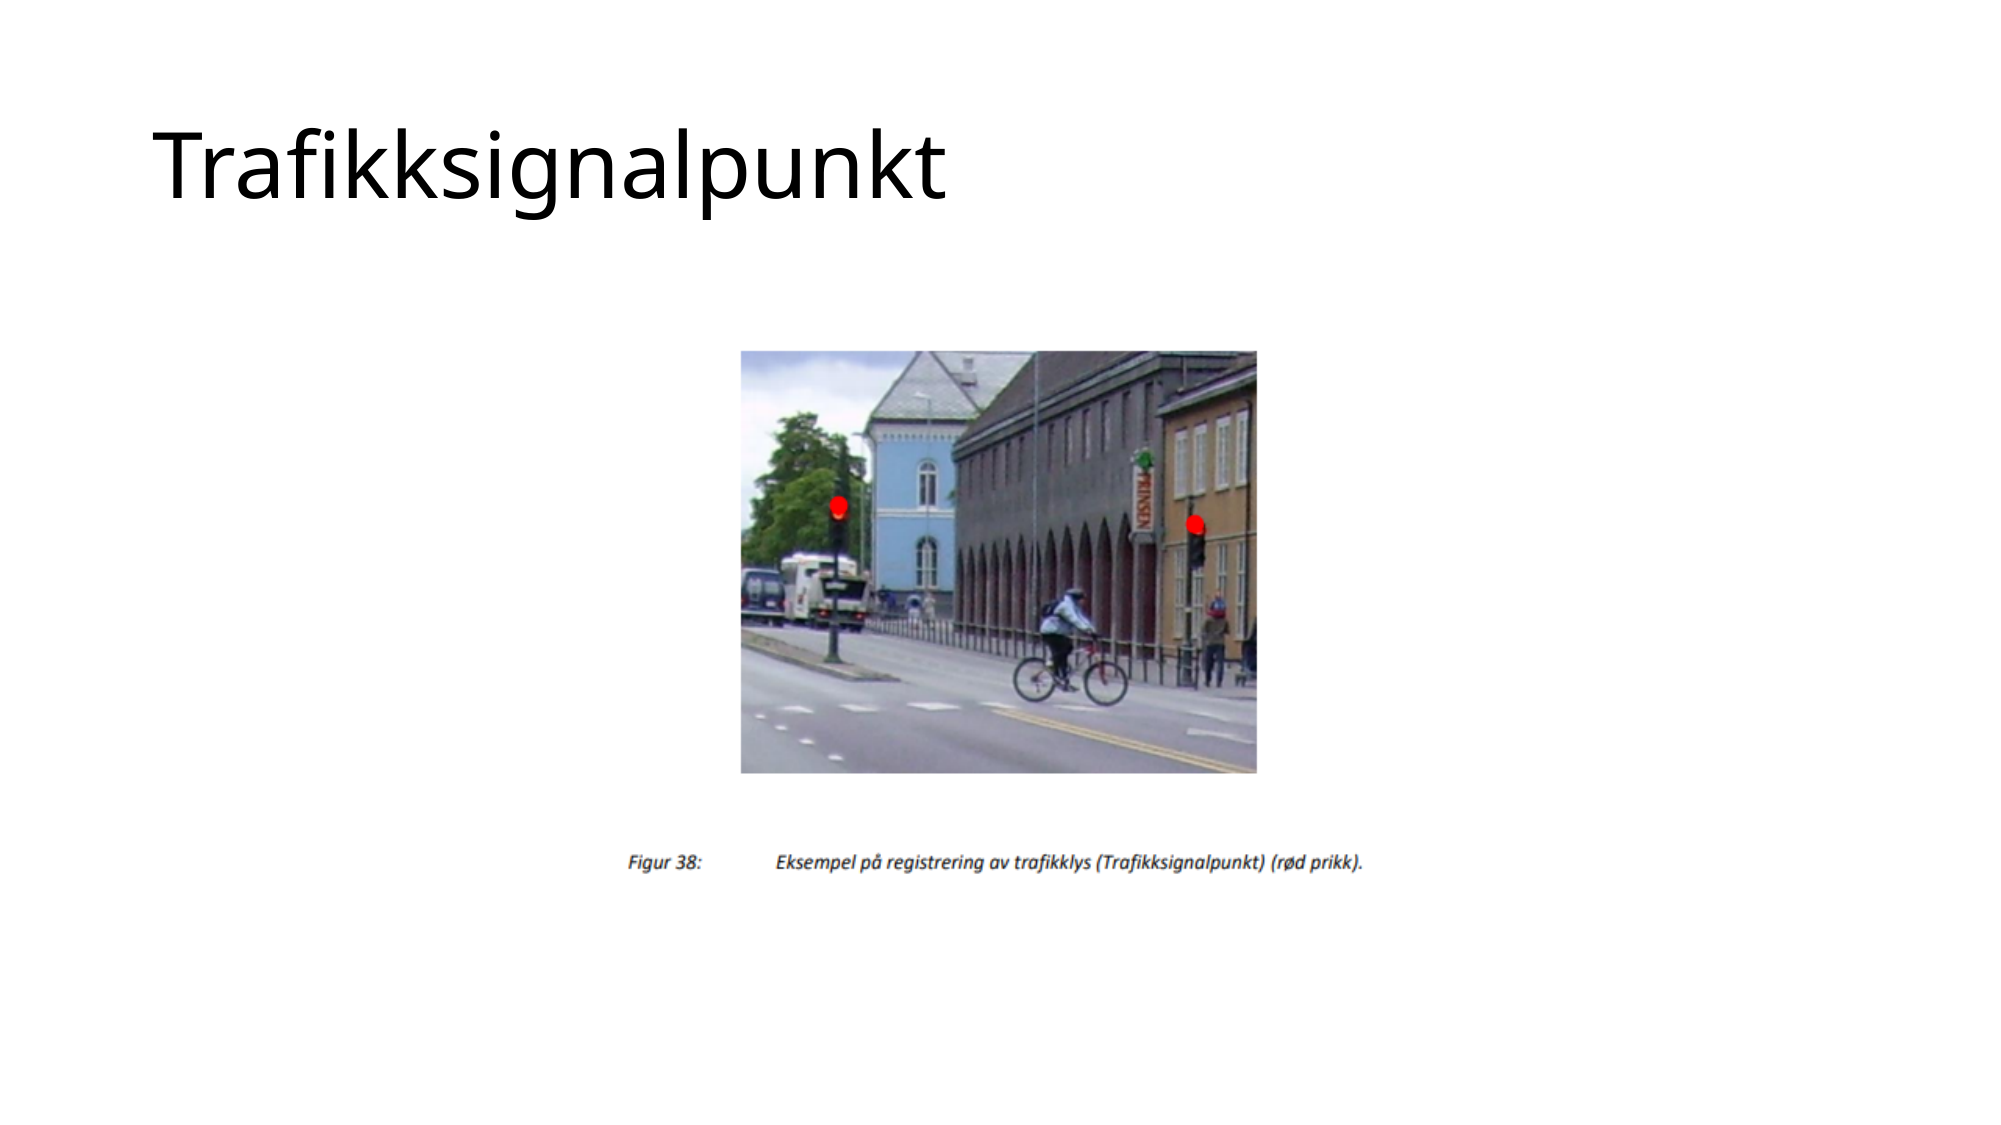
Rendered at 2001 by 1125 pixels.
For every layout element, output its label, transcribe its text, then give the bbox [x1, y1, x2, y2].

title Trafikksignalpunkt [137, 59, 1863, 278]
picture [735, 345, 1265, 780]
picture [621, 837, 1379, 882]
